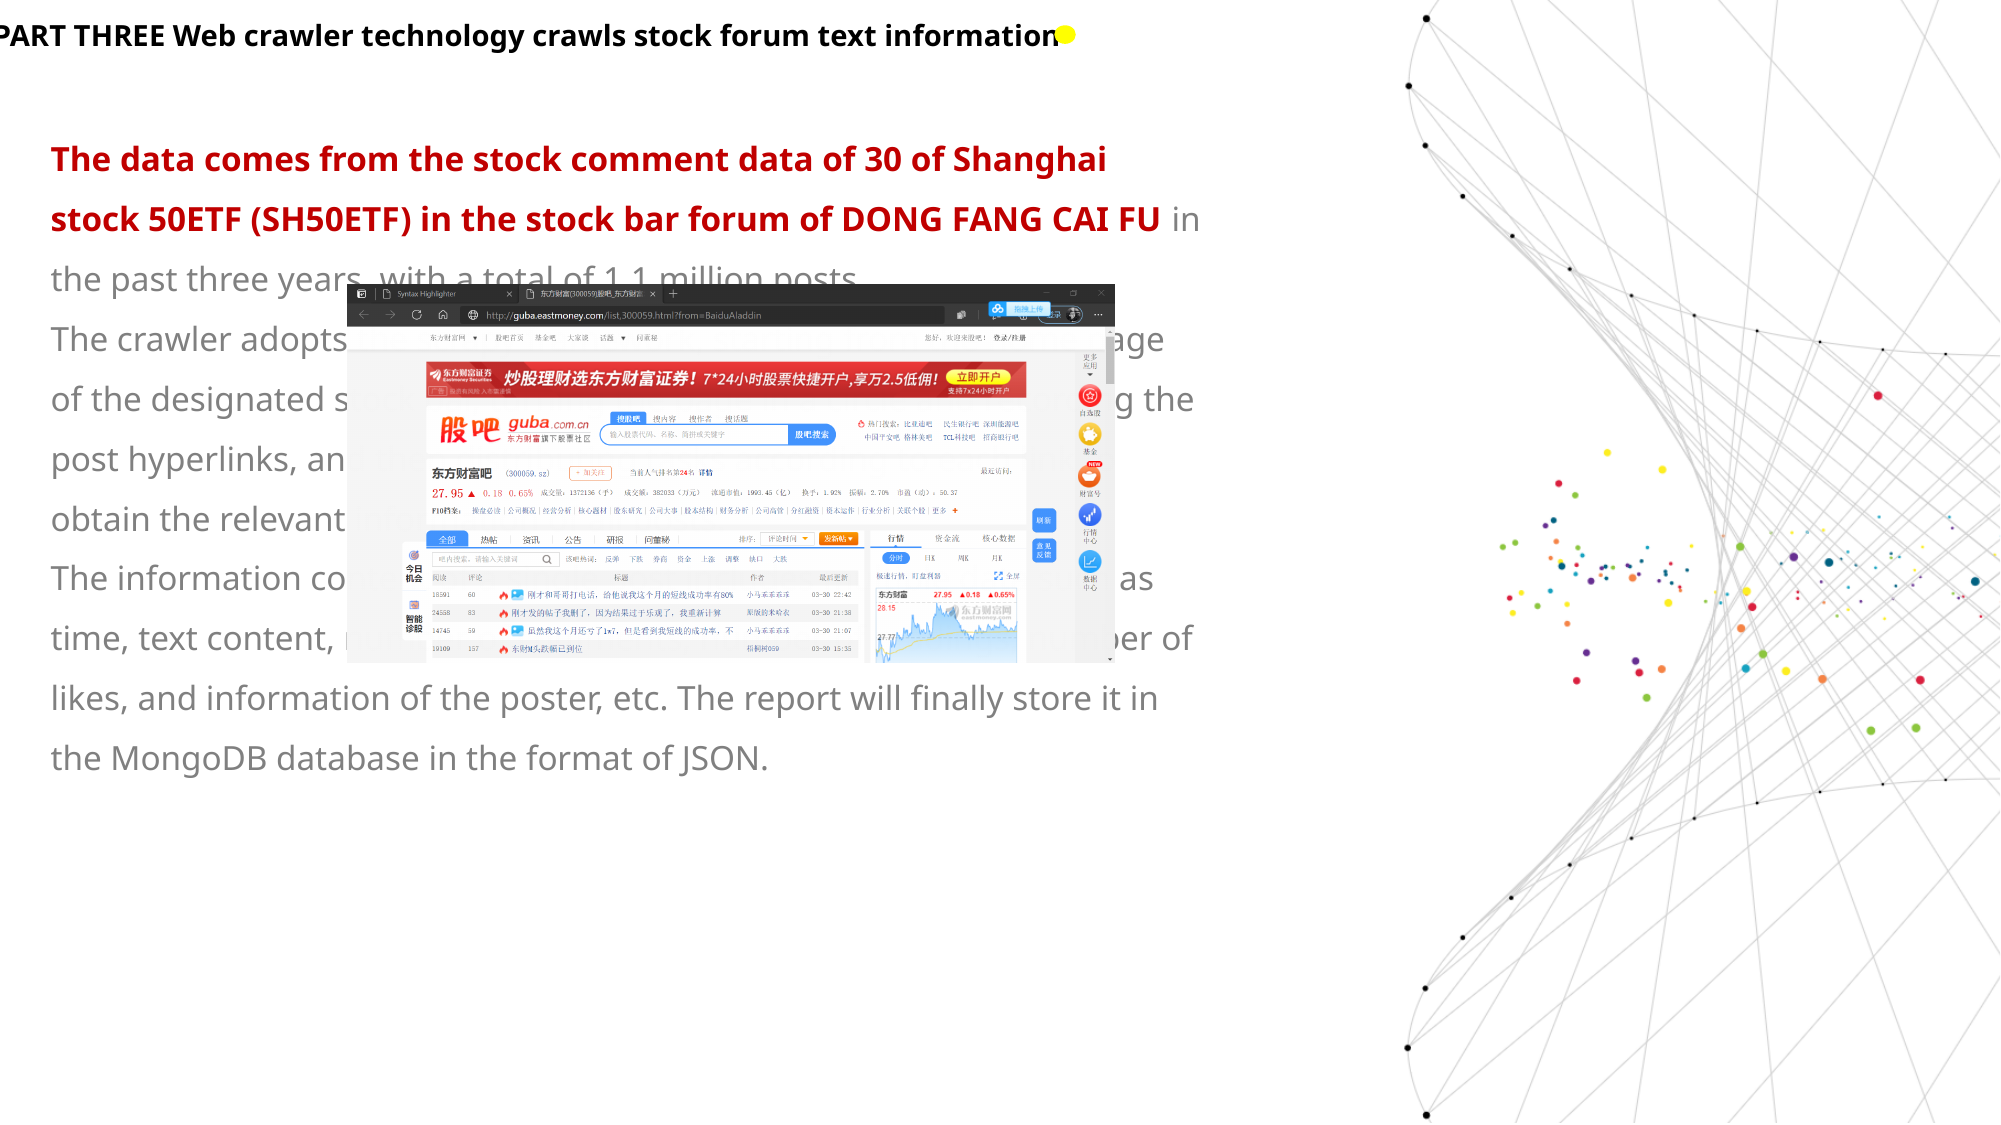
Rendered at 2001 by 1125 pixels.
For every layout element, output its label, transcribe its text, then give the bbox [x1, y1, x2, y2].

picture [1314, 0, 2001, 1123]
picture [347, 284, 1115, 663]
text_box PART THREE Web crawler technology crawls stock forum text information [0, 9, 1077, 95]
text_box [1053, 24, 1077, 45]
text_box The data comes from the stock comment data of 30 of Shanghai stock 50ETF (SH50ETF) in the stock bar forum of DONG FANG CAI FU in the past three years, with a total of 1.1 million posts. The crawler adopts the scrapy framework, starting from the home page of the designated stock bar, turning the page in a circle and recording the post hyperlinks, and then distributing tasks according to each link to obtain the relevant information of all posts. The information content of a single post includes multiple data such as time, text content, number of comments, number of readings, number of likes, and information of the poster, etc. The report will finally store it in the MongoDB database in the format of JSON. [35, 111, 1216, 785]
